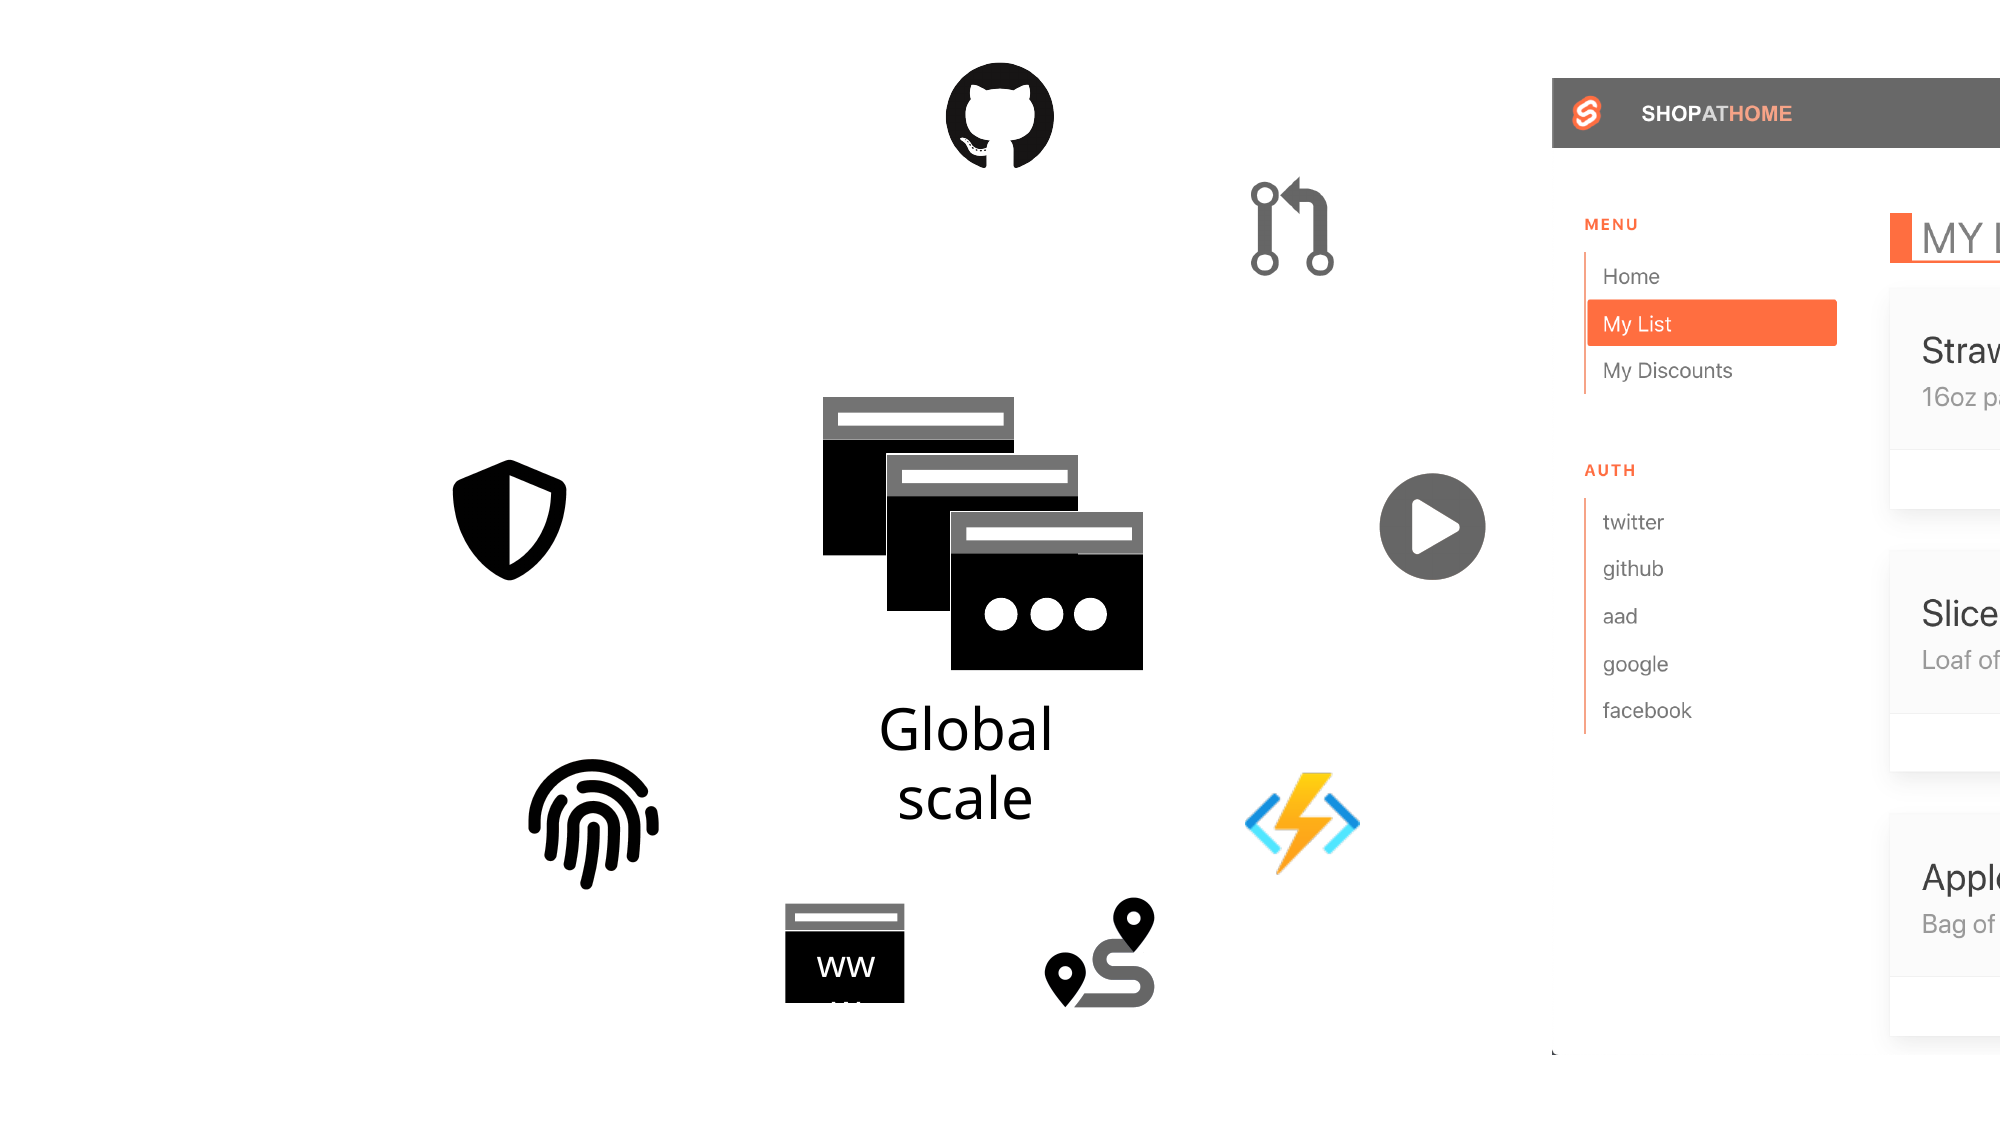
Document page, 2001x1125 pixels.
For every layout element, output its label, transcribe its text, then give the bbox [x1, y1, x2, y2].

text_box Global scale [822, 691, 1110, 832]
picture [1038, 889, 1166, 1012]
picture [1251, 176, 1335, 276]
picture [523, 753, 667, 895]
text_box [822, 396, 1144, 673]
picture [1378, 472, 1487, 581]
picture [447, 458, 572, 583]
picture [1552, 78, 2000, 1055]
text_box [785, 903, 905, 1004]
picture [927, 43, 1072, 188]
picture [1245, 767, 1360, 882]
